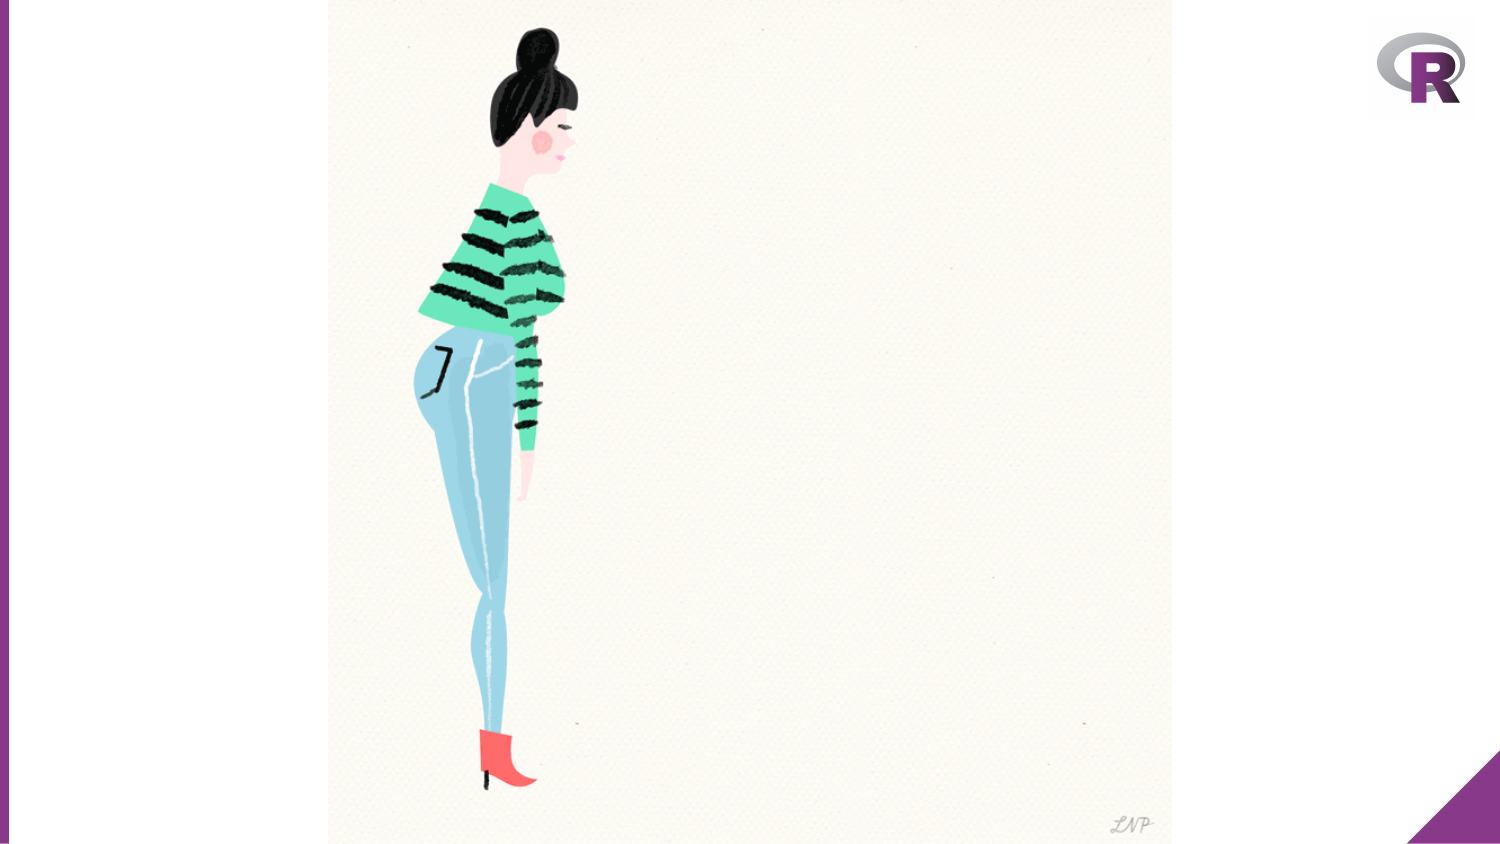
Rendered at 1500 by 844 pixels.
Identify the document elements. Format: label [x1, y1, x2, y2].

picture [1367, 14, 1475, 122]
picture [327, 0, 1173, 844]
